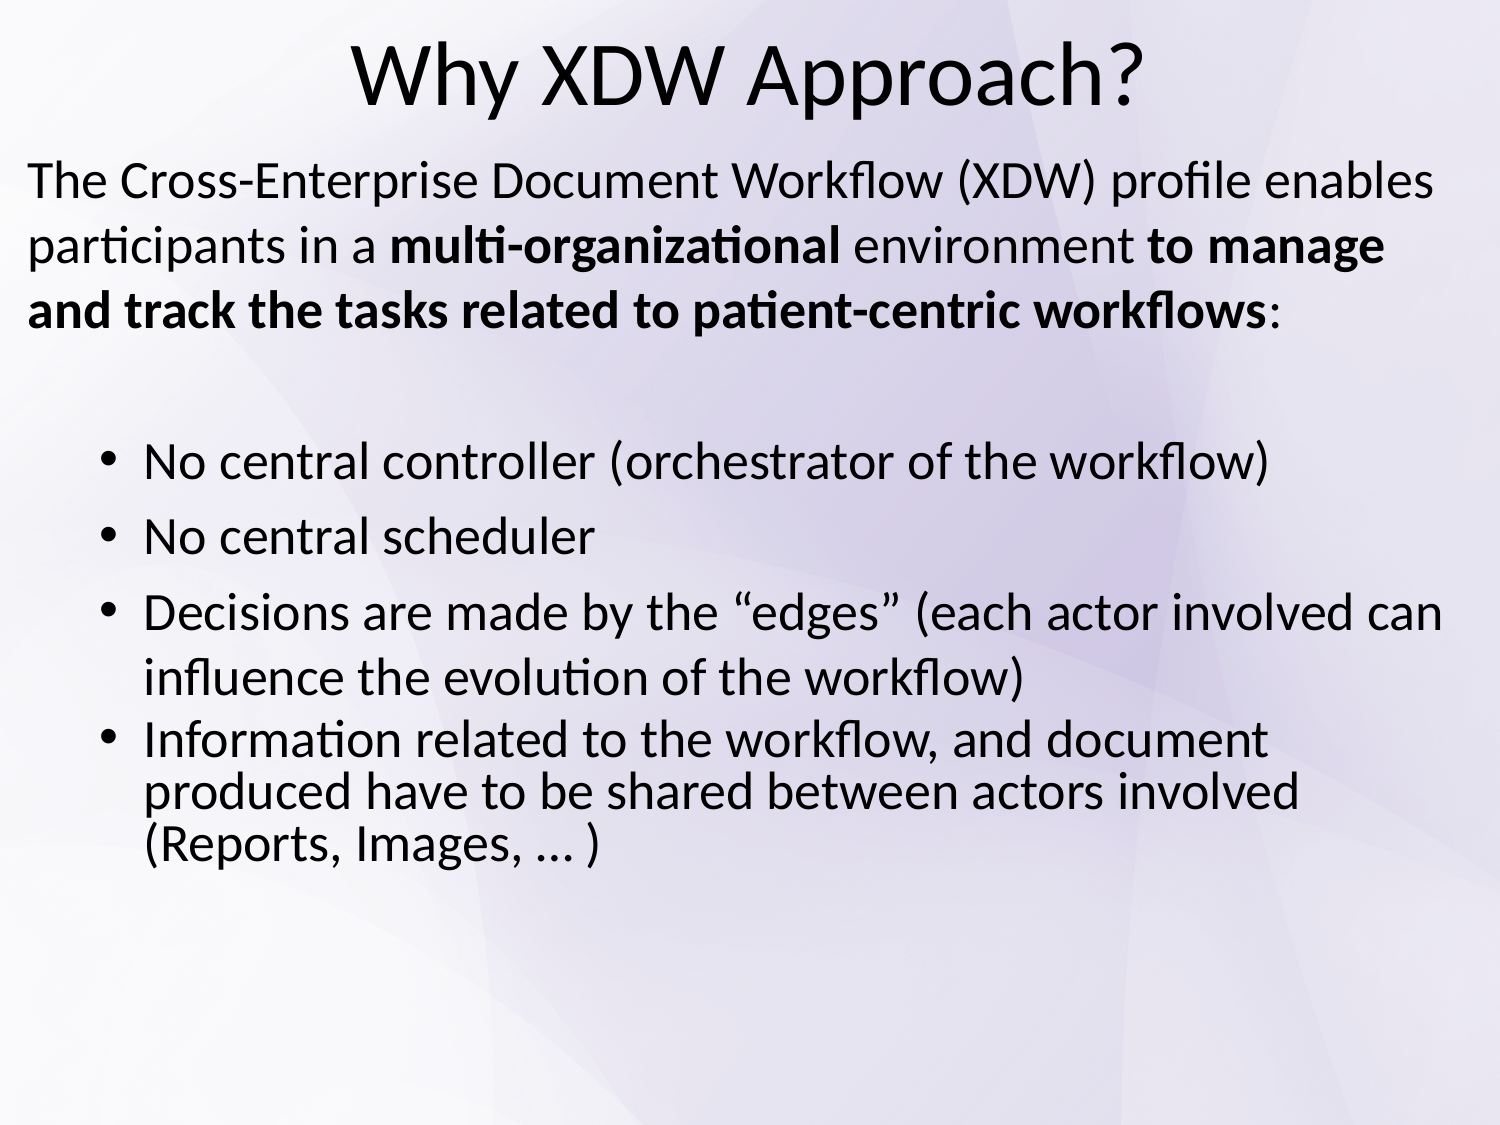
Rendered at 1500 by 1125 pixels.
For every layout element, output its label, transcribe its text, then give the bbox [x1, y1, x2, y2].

list The Cross-Enterprise Document Workflow (XDW) profile enables participants in a multi-organizational environment to manage and track the tasks related to patient-centric workflows: No central controller (orchestrator of the workflow) No central scheduler Decisions are made by the “edges” (each actor involved can influence the evolution of the workflow) Information related to the workflow, and document produced have to be shared between actors involved (Reports, Images, … ) [12, 137, 1463, 938]
title Why XDW Approach? [0, 0, 1500, 163]
